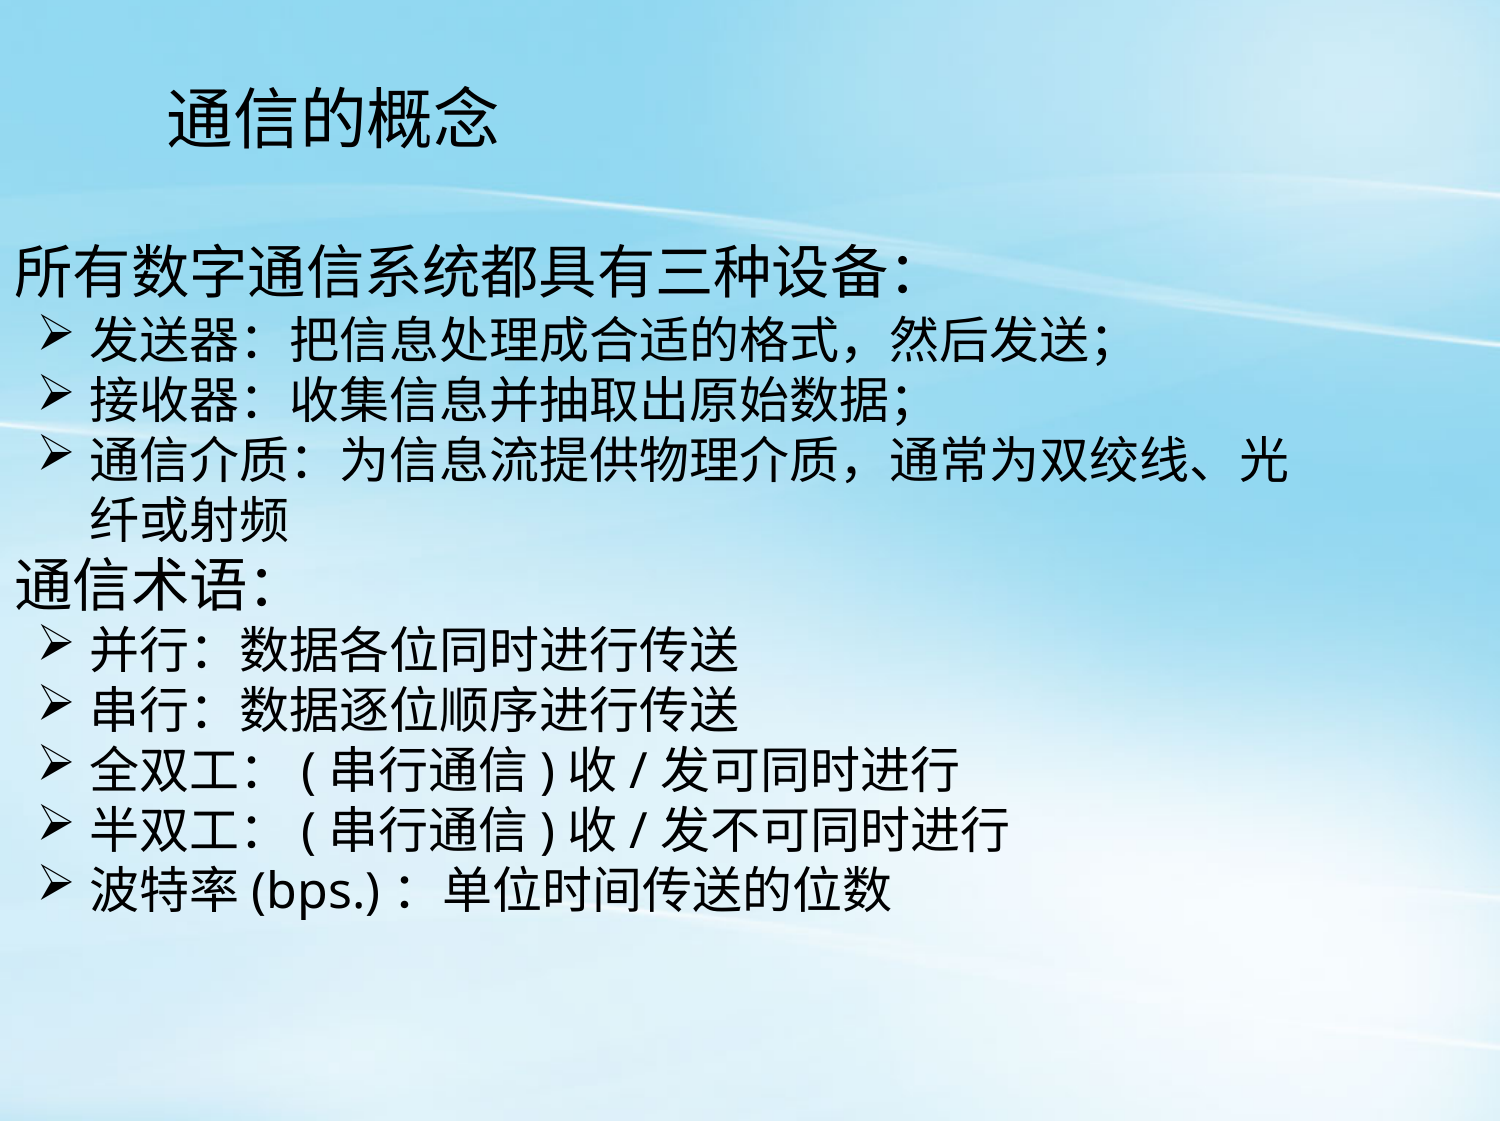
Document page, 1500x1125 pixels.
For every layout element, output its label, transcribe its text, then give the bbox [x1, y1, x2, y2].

list 所有数字通信系统都具有三种设备： 发送器：把信息处理成合适的格式，然后发送； 接收器：收集信息并抽取出原始数据； 通信介质：为信息流提供物理介质，通常为双绞线、光纤或射频 通信术语： 并行：数据各位同时进行传送 串行：数据逐位顺序进行传送 全双工：(串行通信)收/发可同时进行 半双工：(串行通信)收/发不可同时进行 波特率(bps.)：单位时间传送的位数 [0, 210, 1350, 963]
picture [0, 0, 1500, 1121]
title 通信的概念 [151, 78, 1500, 188]
